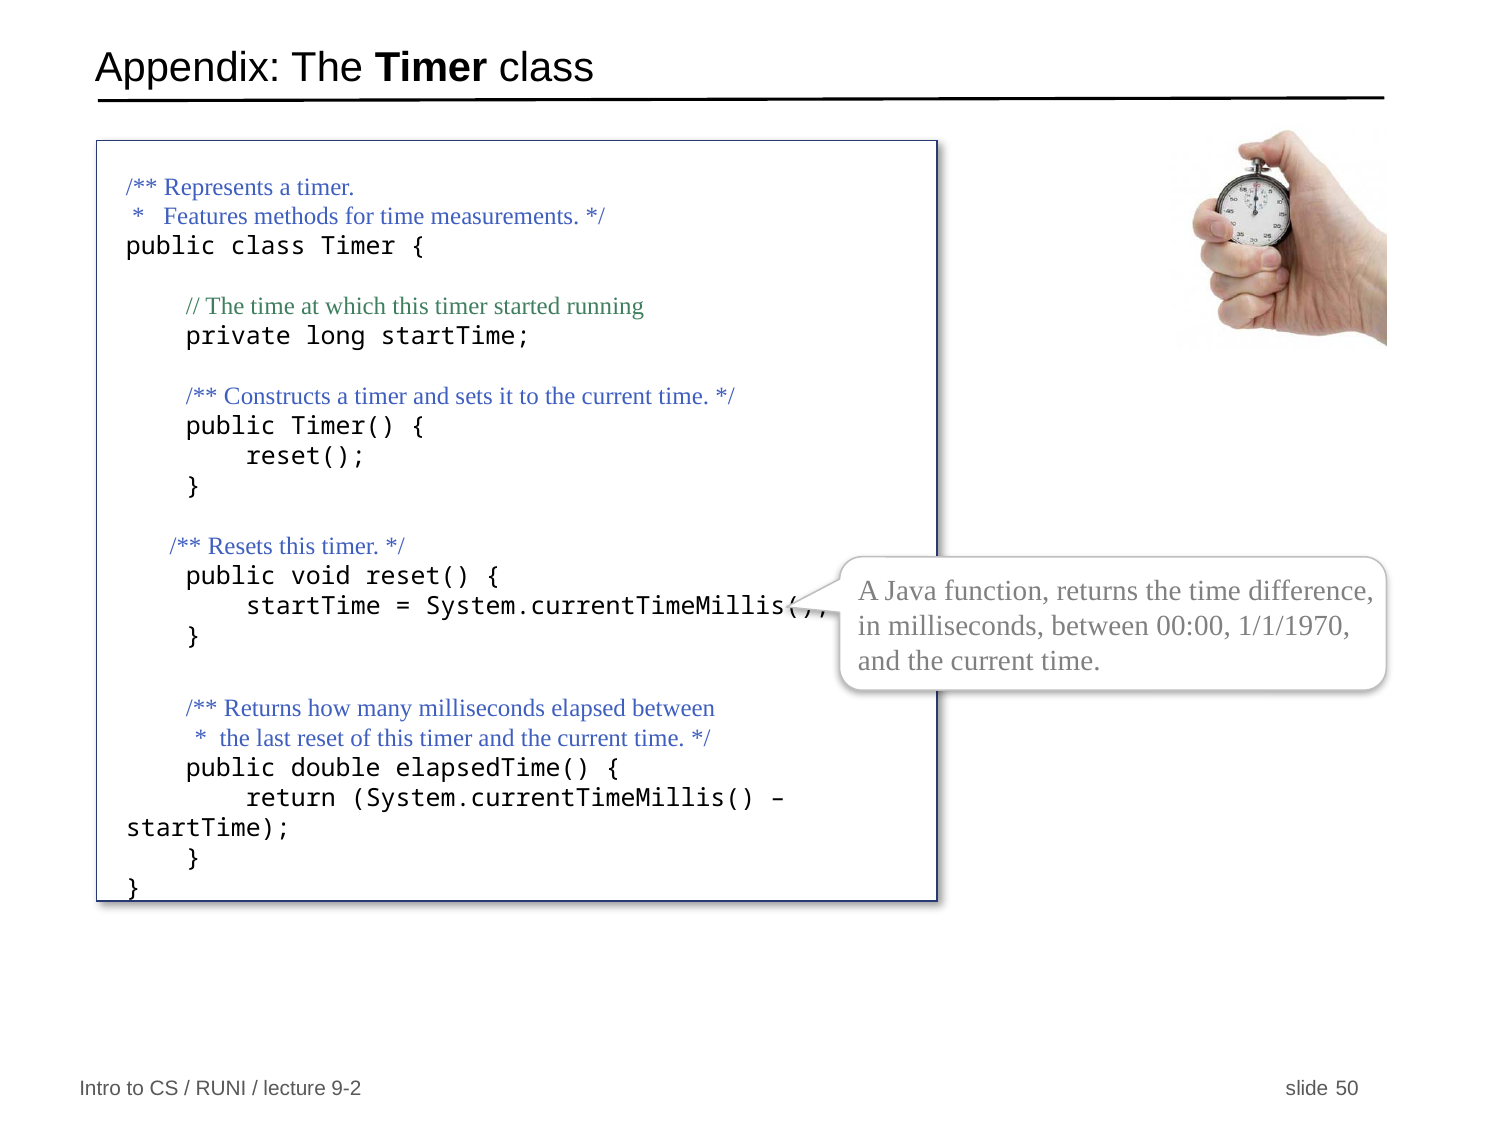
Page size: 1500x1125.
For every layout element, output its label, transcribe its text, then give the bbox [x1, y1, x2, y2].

text_box A Java function, returns the time difference, in milliseconds, between 00:00, 1/1/1970, and the current time. [785, 555, 1388, 691]
title Appendix: The Timer class [79, 33, 1371, 109]
text_box /** Represents a timer. * Features methods for time measurements. */ public class Timer { // The time at which this timer started running private long startTime; /** Constructs a timer and sets it to the current time. */ public Timer() { reset(); } /** Resets this timer. */ public void reset() { startTime = System.currentTimeMillis(); } /** Returns how many milliseconds elapsed between * the last reset of this timer and the current time. */ public double elapsedTime() { return (System.currentTimeMillis() – startTime); } } [96, 140, 937, 902]
picture [1171, 124, 1387, 349]
